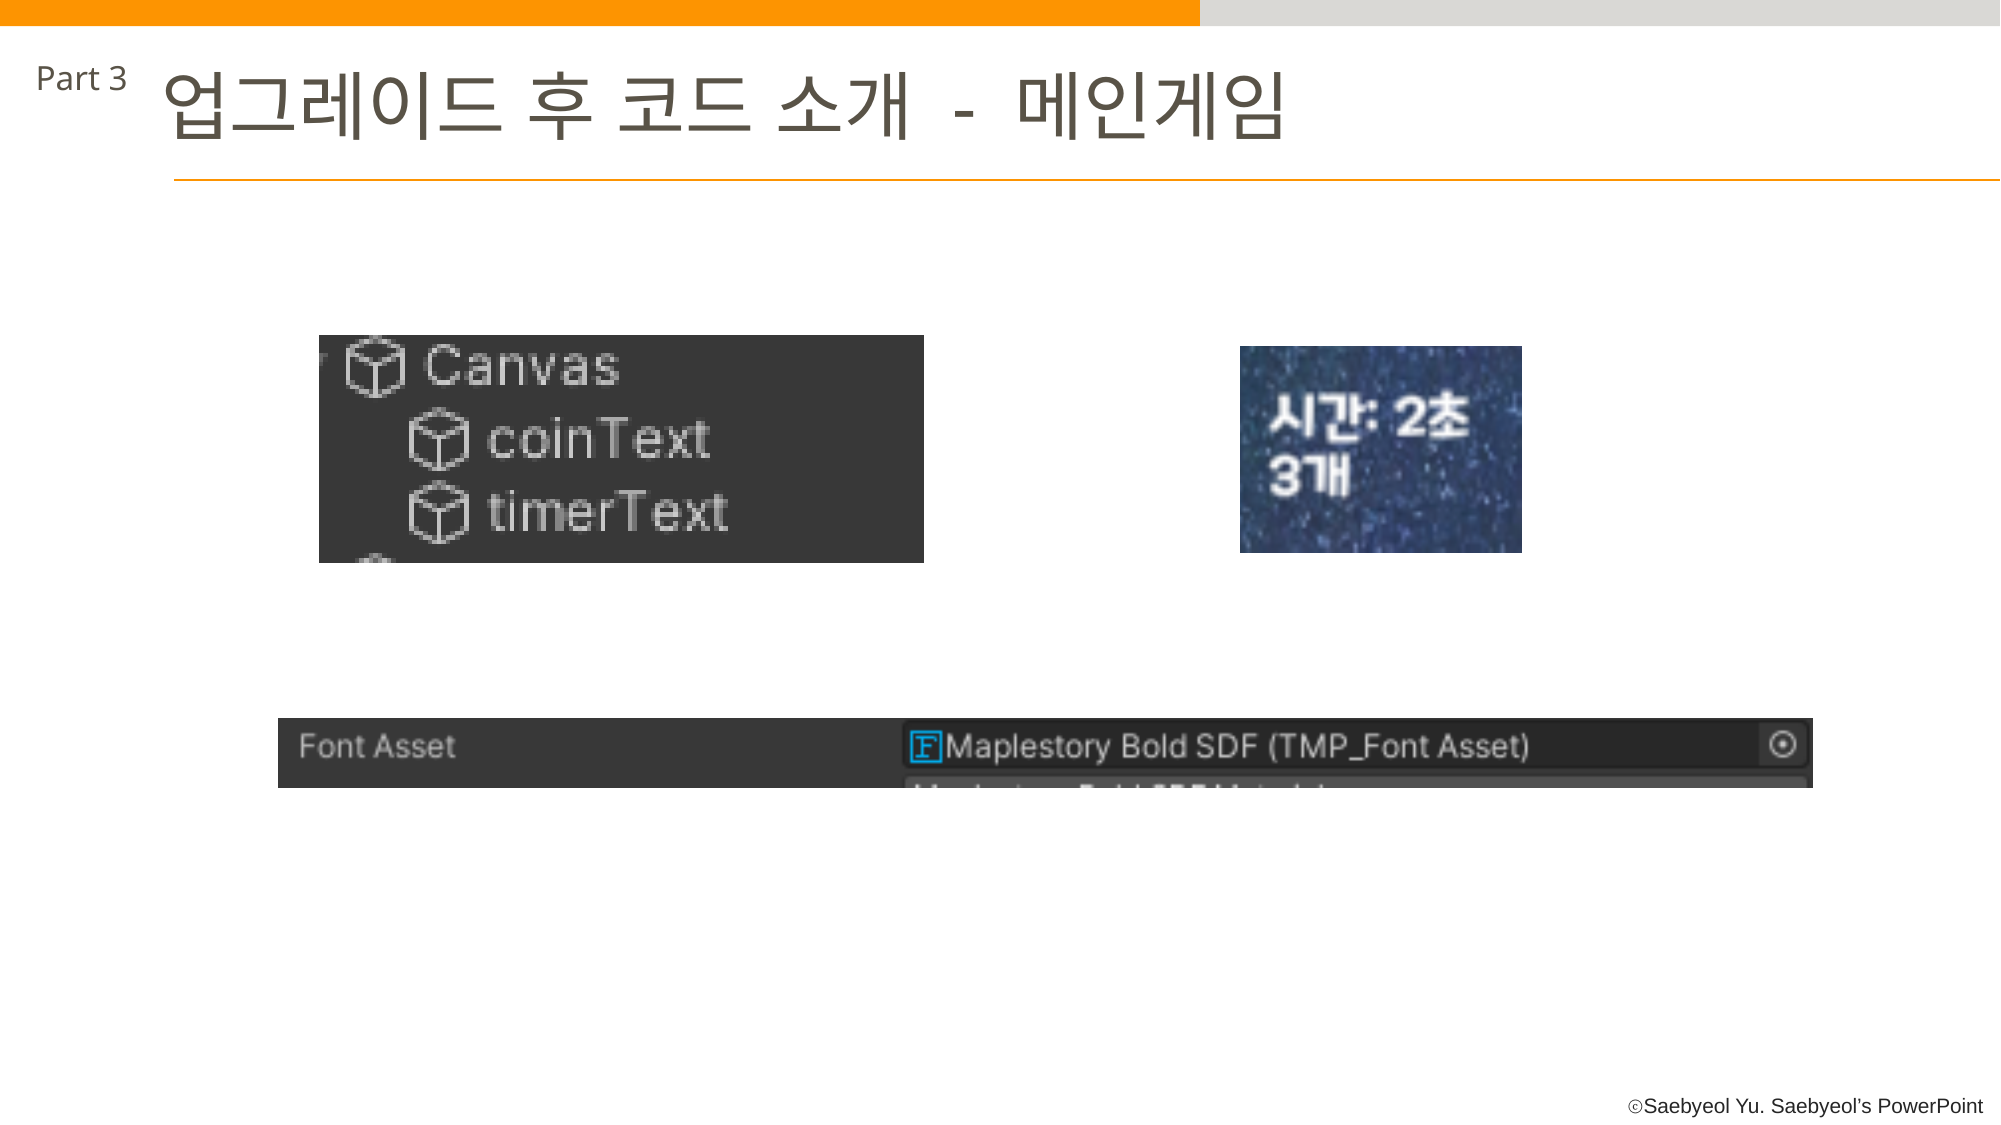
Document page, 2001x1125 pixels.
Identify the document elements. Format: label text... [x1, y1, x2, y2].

text_box [799, 0, 1201, 27]
picture [1240, 345, 1522, 553]
picture [278, 718, 1813, 788]
text_box Part 3 [20, 49, 143, 105]
picture [319, 335, 924, 563]
text_box [0, 0, 399, 27]
text_box 업그레이드 후 코드 소개 - 메인게임 [146, 52, 1306, 158]
text_box [399, 0, 799, 27]
text_box [1201, 0, 1599, 27]
text_box [1599, 0, 2000, 27]
